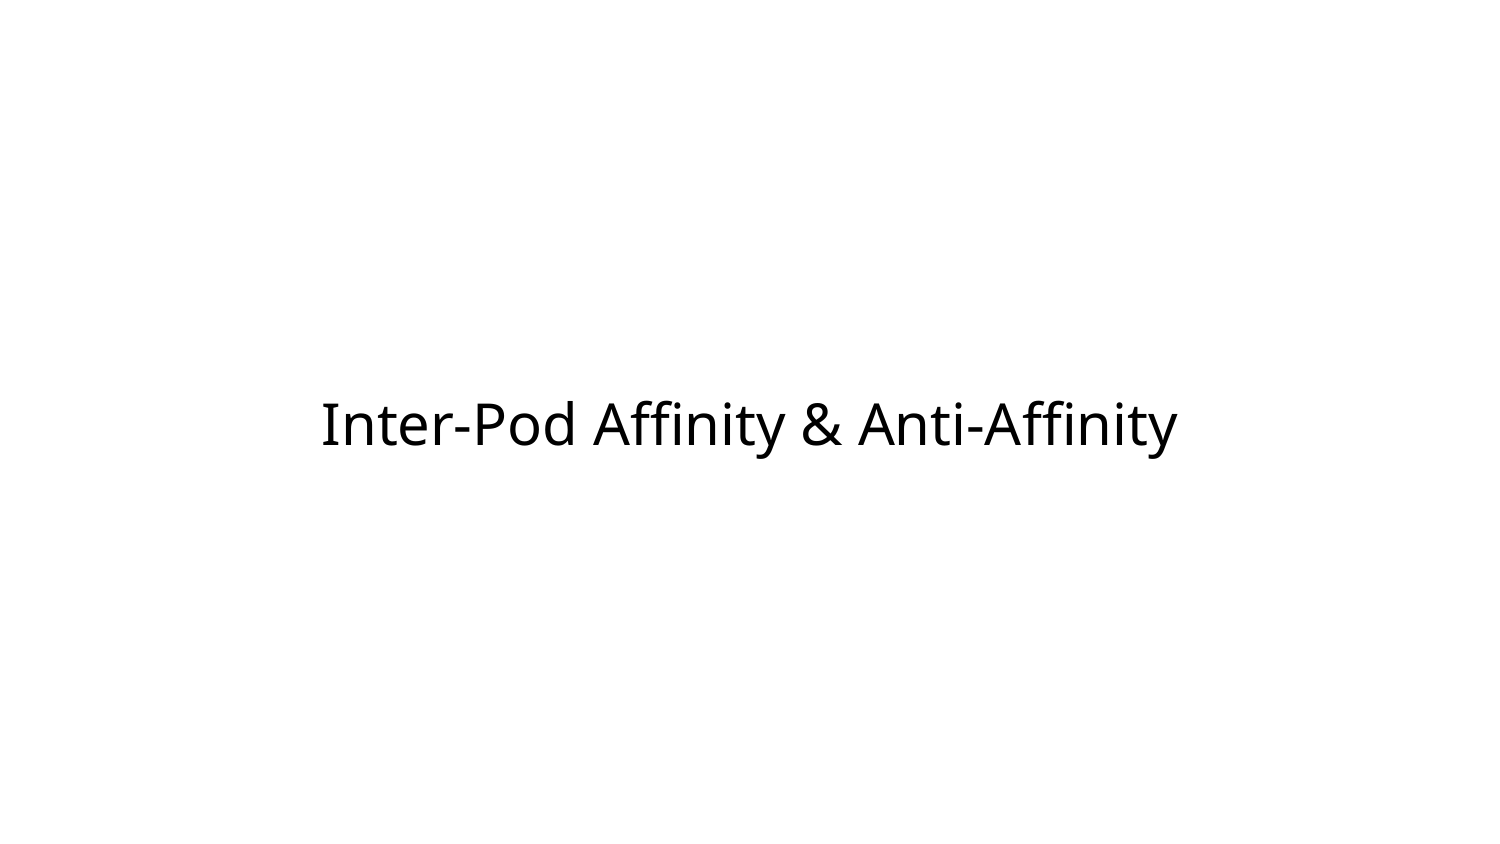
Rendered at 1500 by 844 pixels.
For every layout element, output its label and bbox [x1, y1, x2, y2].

text_box [159, 388, 1340, 457]
